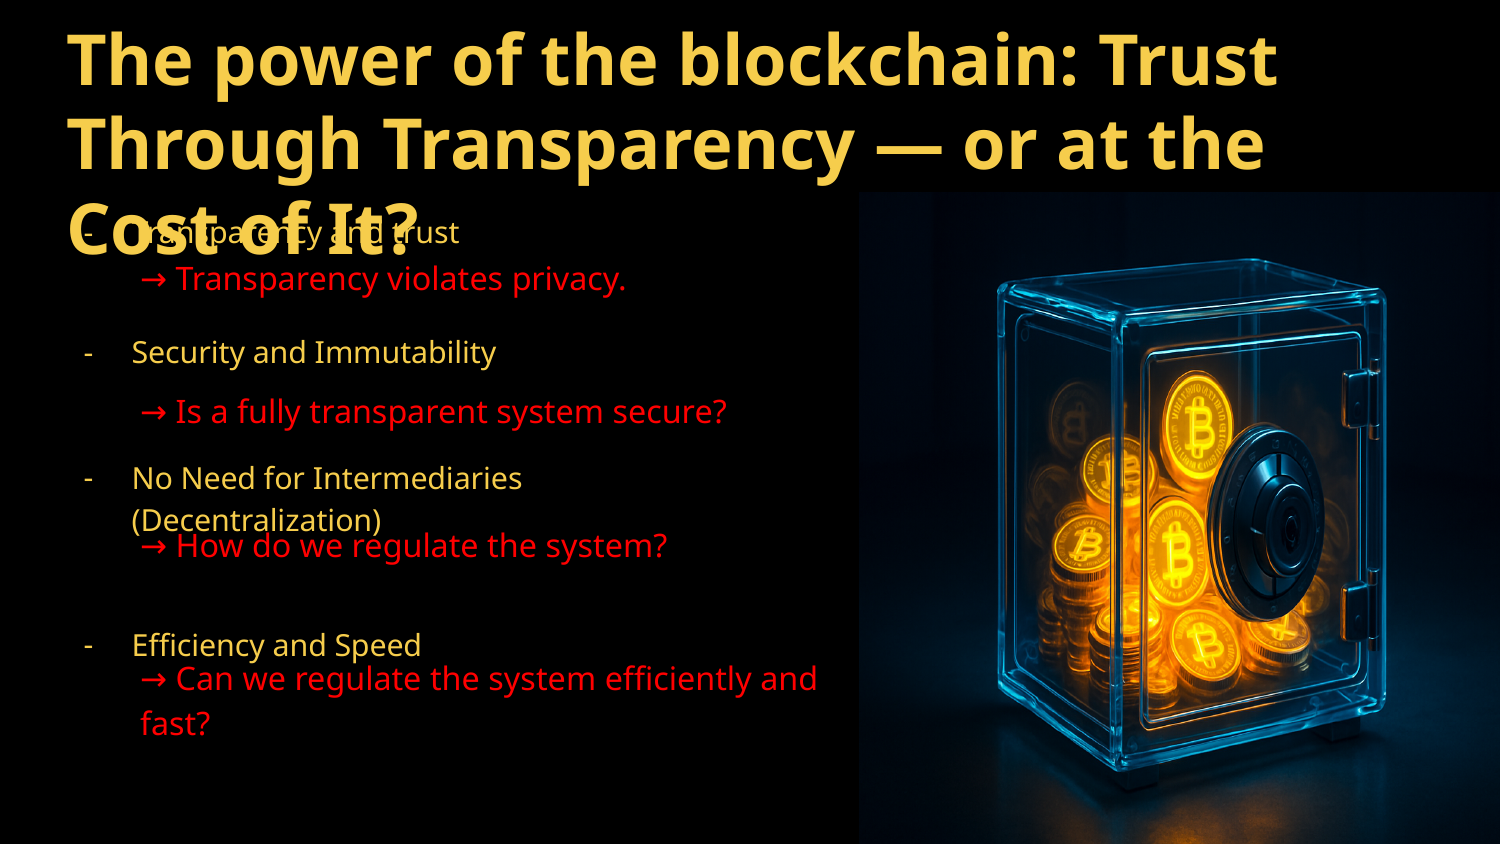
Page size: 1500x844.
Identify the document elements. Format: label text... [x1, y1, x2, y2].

list → Transparency violates privacy. → Is a fully transparent system secure? → How do we regulate the system? → Can we regulate the system efficiently and fast? [125, 192, 858, 844]
picture [859, 192, 1500, 844]
list Transparency and trust Security and Immutability No Need for Intermediaries (Decentralization) Efficiency and Speed [51, 192, 125, 722]
title The power of the blockchain: Trust Through Transparency — or at the Cost of It? [51, 0, 1449, 180]
